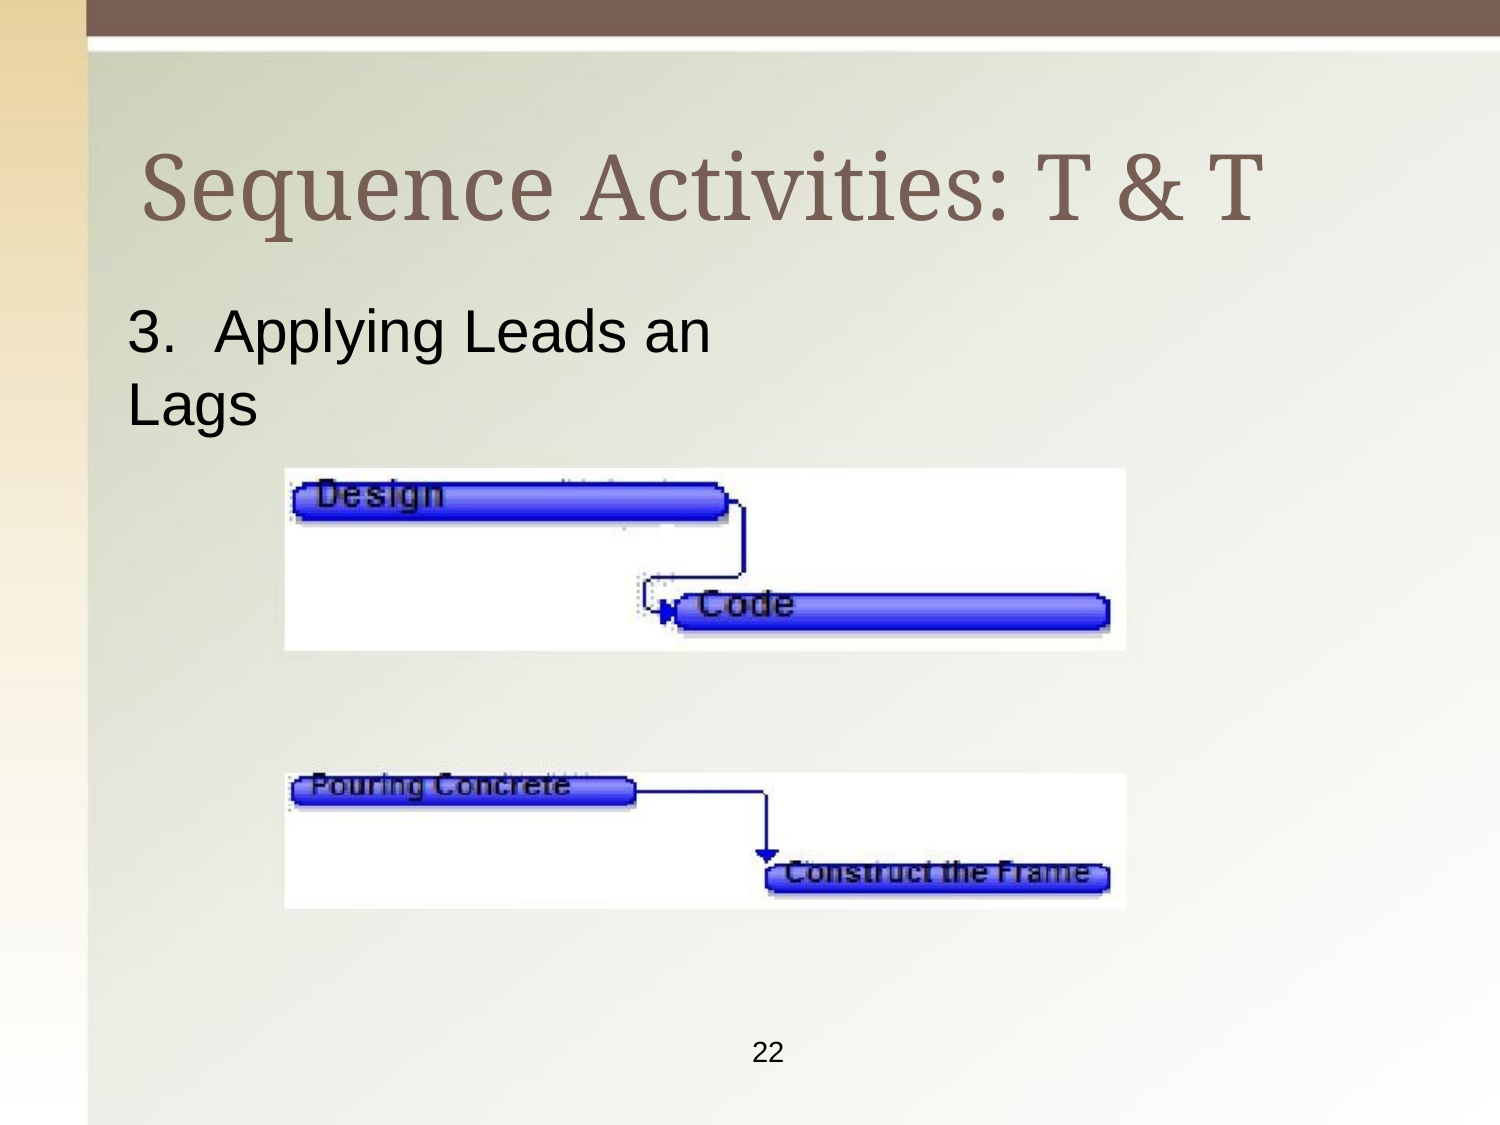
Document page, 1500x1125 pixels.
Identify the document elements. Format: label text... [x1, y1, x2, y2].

text_box 3. Applying Leads an Lags [125, 292, 857, 437]
text_box [0, 0, 1500, 1125]
slide_number 22 [747, 1033, 789, 1125]
title Sequence Activities: T & T [80, 128, 1420, 317]
